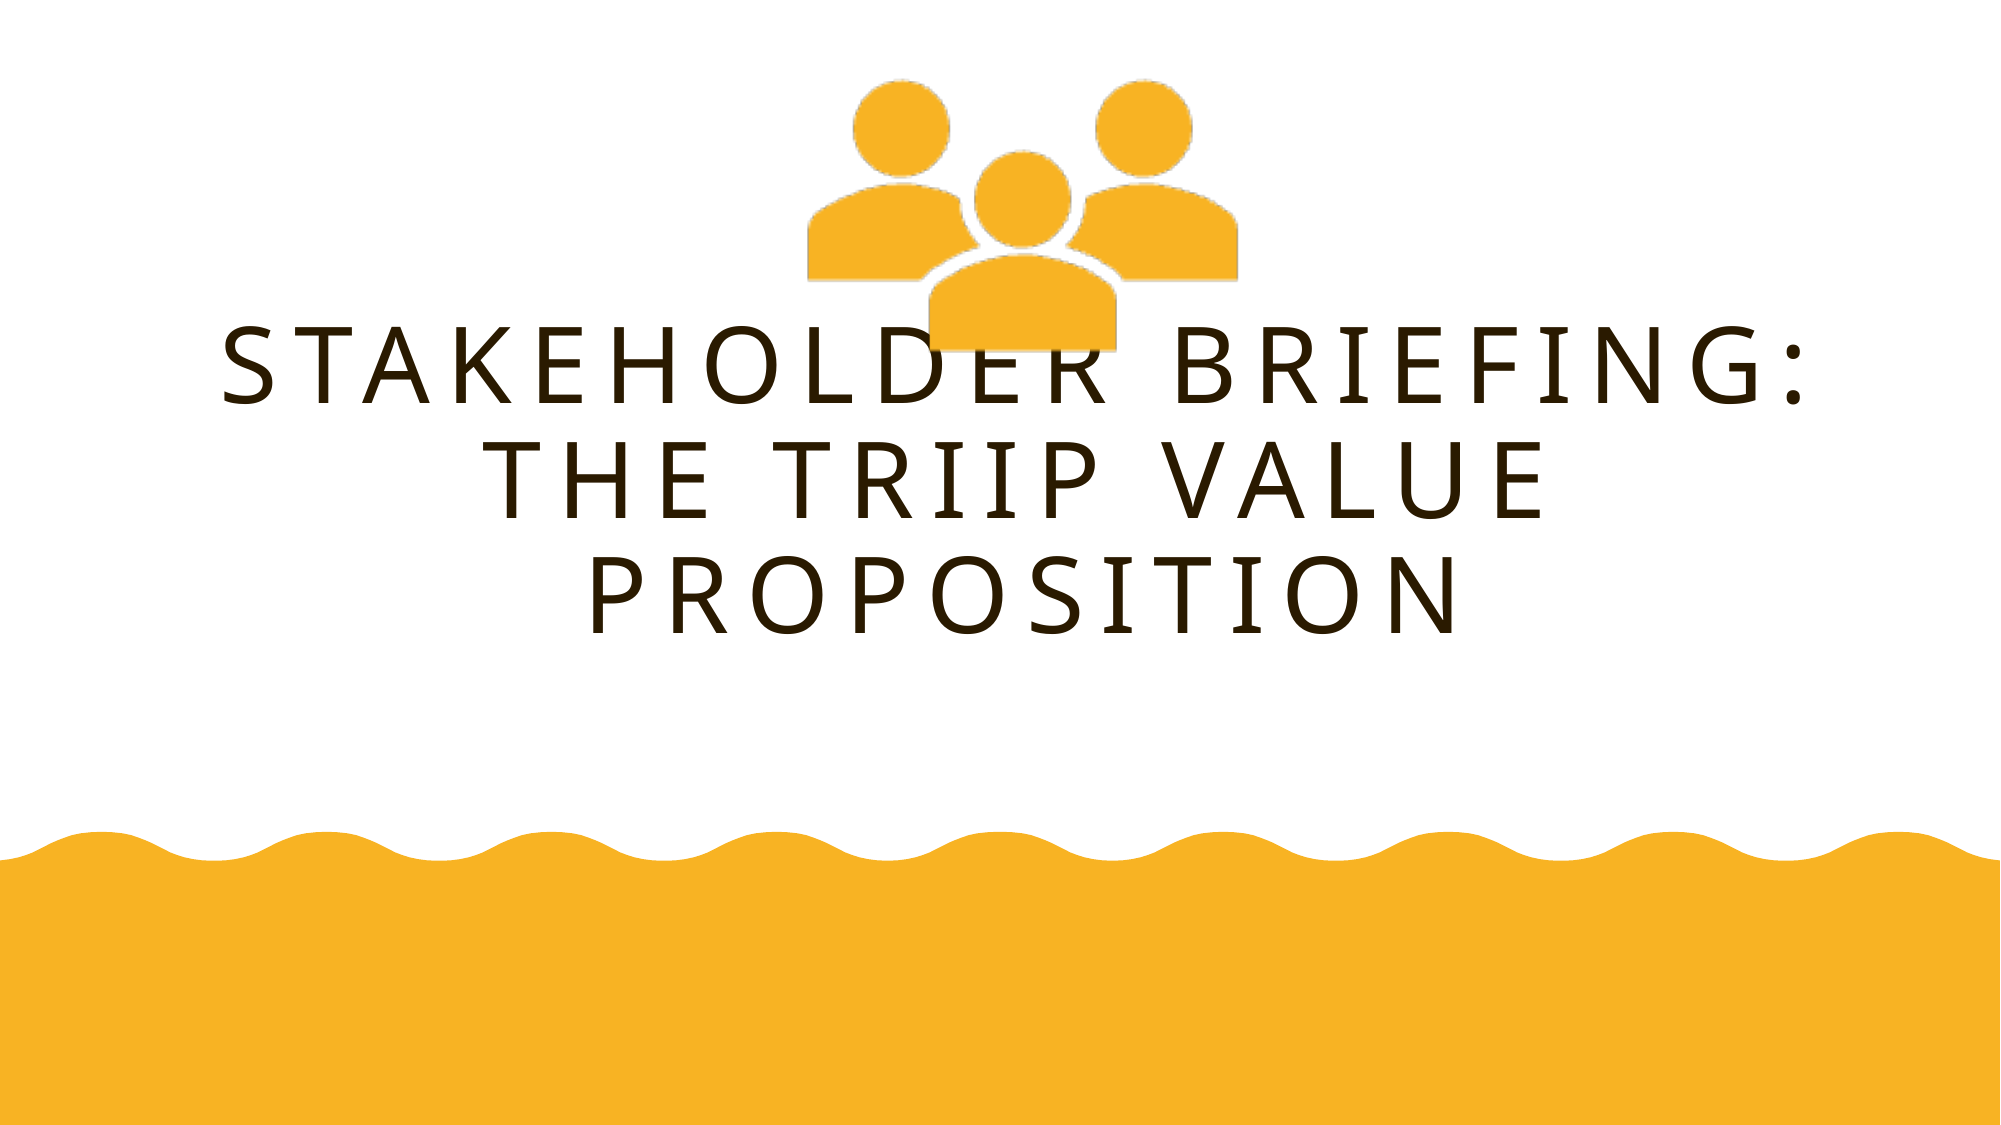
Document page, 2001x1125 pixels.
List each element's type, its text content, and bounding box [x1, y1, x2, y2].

text_box [0, 830, 2000, 1125]
title Stakeholder Briefing: The Triip Value Proposition [133, 400, 1913, 664]
picture [781, 0, 1266, 459]
text_box [0, 0, 2000, 859]
